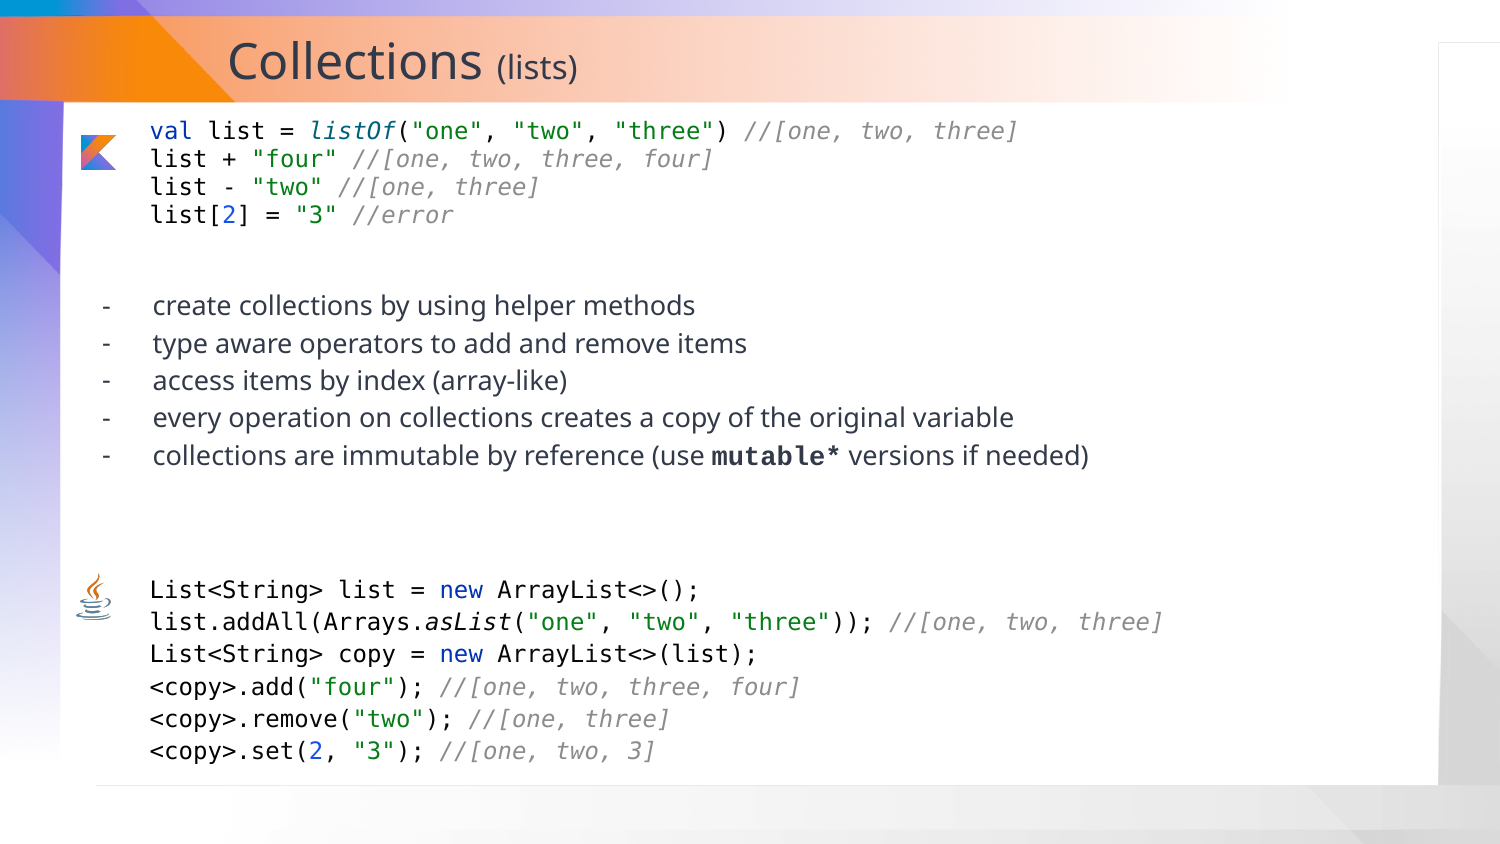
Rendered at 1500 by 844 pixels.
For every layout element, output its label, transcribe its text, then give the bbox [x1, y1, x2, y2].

table_header val list = listOf("one", "two", "three") //[one, two, three] list + "four" //[one, two, three, four] list - "two" //[one, three] list[2] = "3" //error [135, 110, 1431, 565]
picture [0, 0, 1500, 844]
picture [75, 572, 123, 620]
table_cell List<String> list = new ArrayList<>(); list.addAll(Arrays.asList("one", "two", "three")); //[one, two, three] List<String> copy = new ArrayList<>(list); <copy>.add("four"); //[one, two, three, four] <copy>.remove("two"); //[one, three] <copy>.set(2, "3"); //[one, two, 3] [135, 565, 1431, 844]
text_box create collections by using helper methods type aware operators to add and remove items access items by index (array-like) every operation on collections creates a copy of the original variable collections are immutable by reference (use mutable* versions if needed) [62, 268, 1294, 780]
text_box Collections (lists) [212, 14, 1368, 110]
